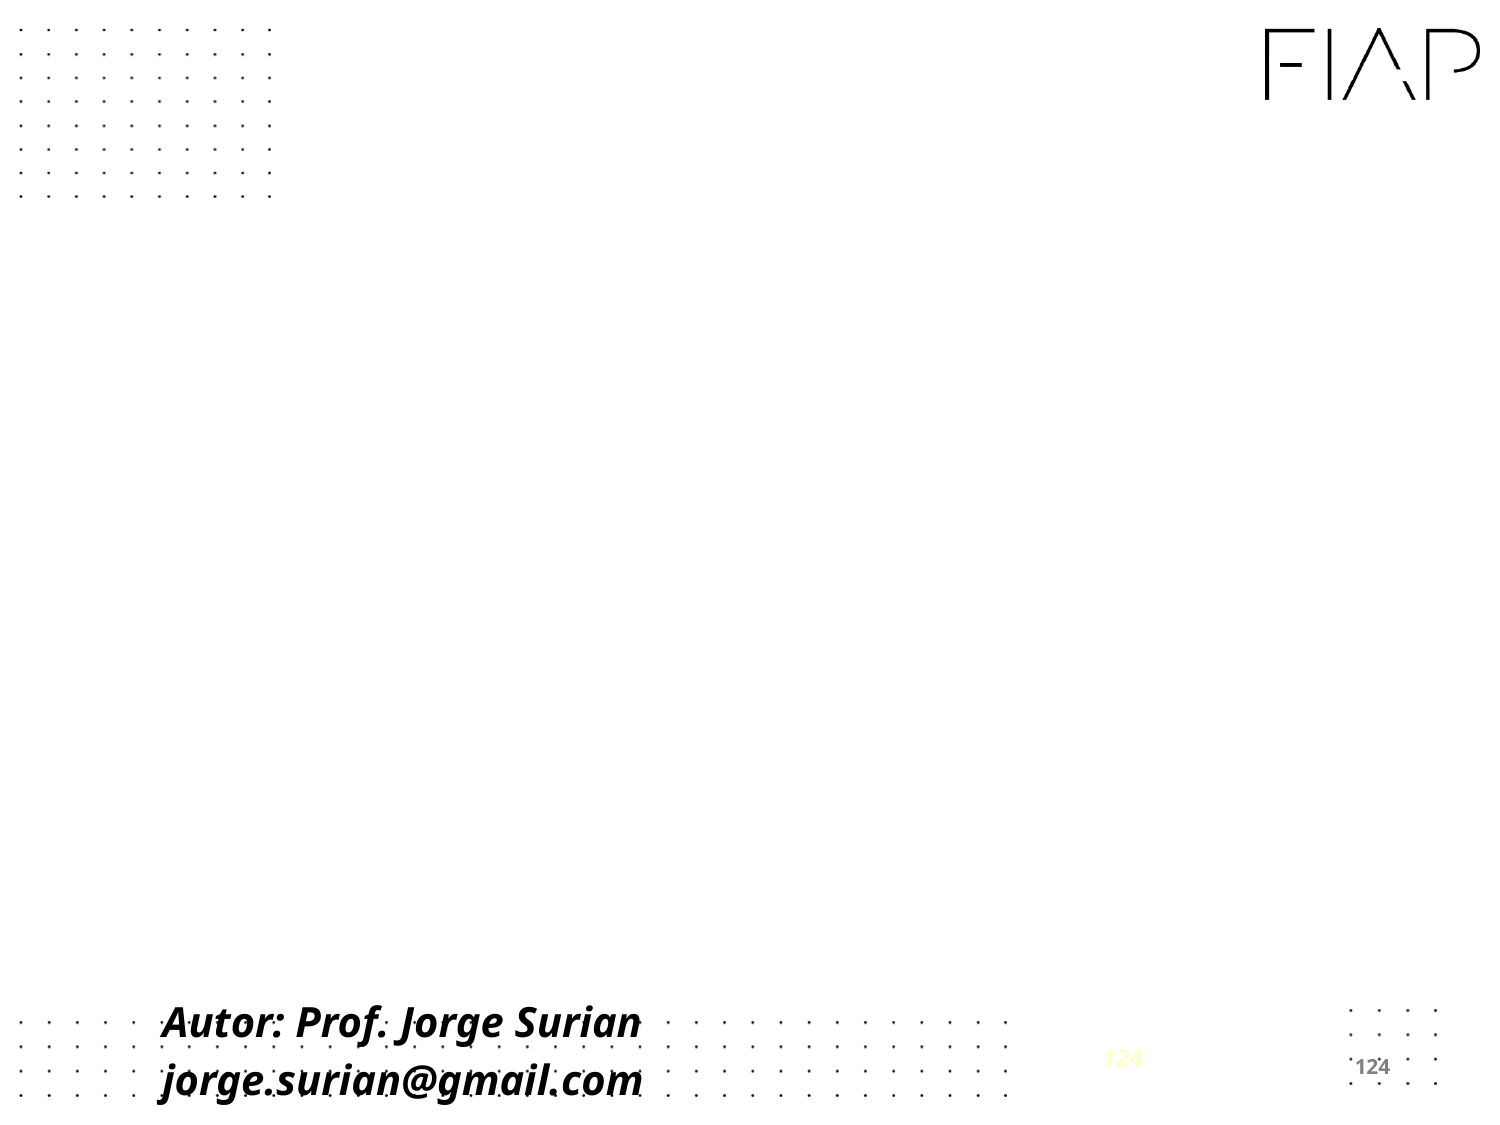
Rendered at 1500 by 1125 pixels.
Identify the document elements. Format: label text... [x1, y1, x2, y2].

picture [19, 28, 271, 198]
picture [1265, 28, 1480, 100]
picture [19, 1019, 147, 1097]
text_box Autor: Prof. Jorge Surian jorge.surian@gmail.com [147, 994, 1500, 1125]
